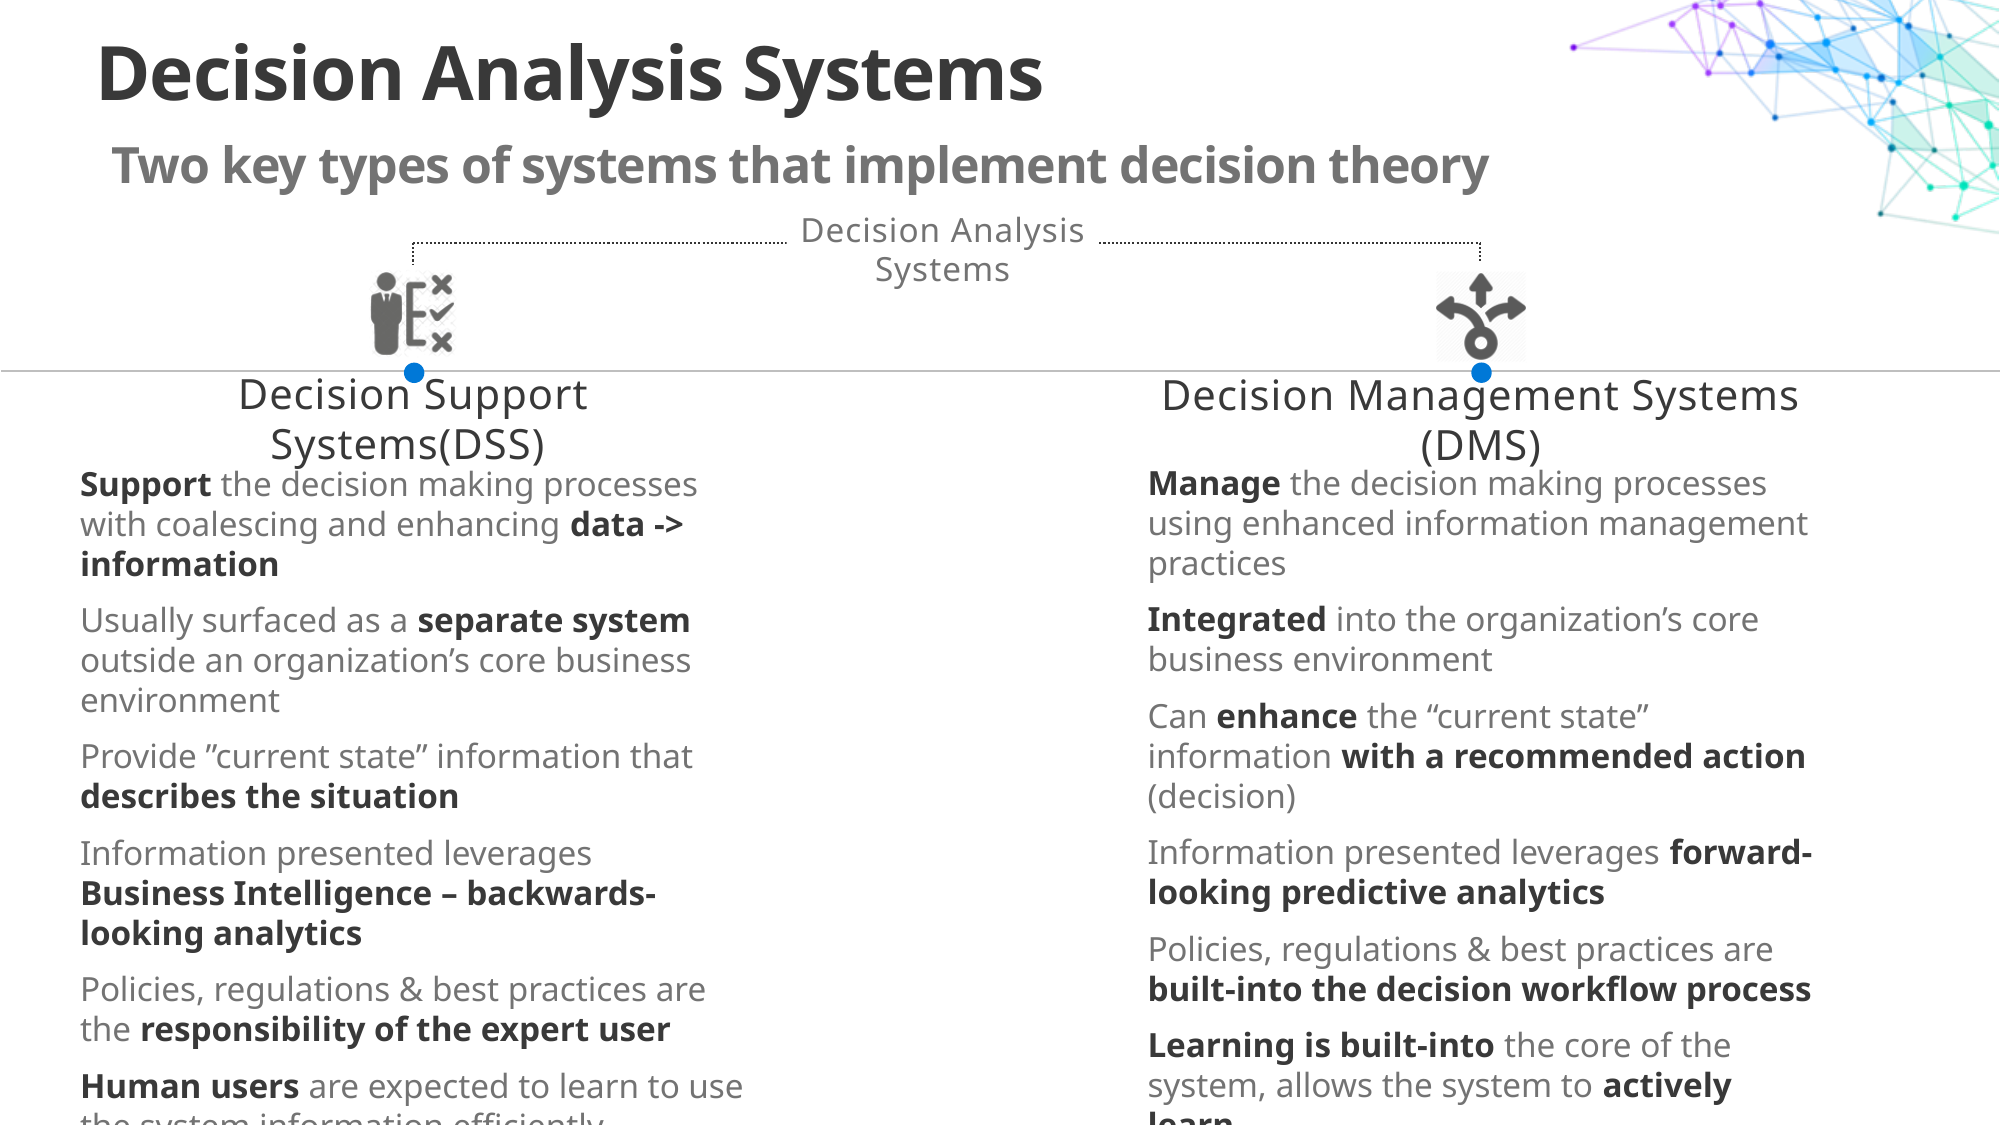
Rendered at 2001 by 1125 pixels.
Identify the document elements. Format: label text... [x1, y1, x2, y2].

text_box Decision Analysis Systems [95, 25, 1381, 116]
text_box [412, 226, 1481, 272]
text_box [403, 361, 425, 370]
text_box Support the decision making processes with coalescing and enhancing data -> information Usually surfaced as a separate system outside an organization’s core business environment Provide ”current state” information that describes the situation Information presented leverages Business Intelligence – backwards-looking analytics Policies, regulations & best practices are the responsibility of the expert user Human users are expected to learn to use the system information efficiently Previous generation surfaced through dashboards, reporting systems [79, 454, 748, 519]
text_box Decision Management Systems (DMS) [1140, 387, 1822, 450]
text_box [403, 372, 426, 384]
picture [1381, 0, 1999, 370]
text_box Decision Support Systems(DSS) [123, 387, 704, 450]
picture [1381, 372, 1999, 394]
picture [368, 269, 457, 358]
text_box Two key types of systems that implement decision theory [96, 125, 1381, 187]
text_box Manage the decision making processes using enhanced information management practices Integrated into the organization’s core business environment Can enhance the “current state” information with a recommended action (decision) Information presented leverages forward-looking predictive analytics Policies, regulations & best practices are built-into the decision workflow process Learning is built-into the core of the system, allows the system to actively learn Previous generation surfaced through enterprise business orchestration tools (BizTalk Server) [1147, 454, 1815, 518]
